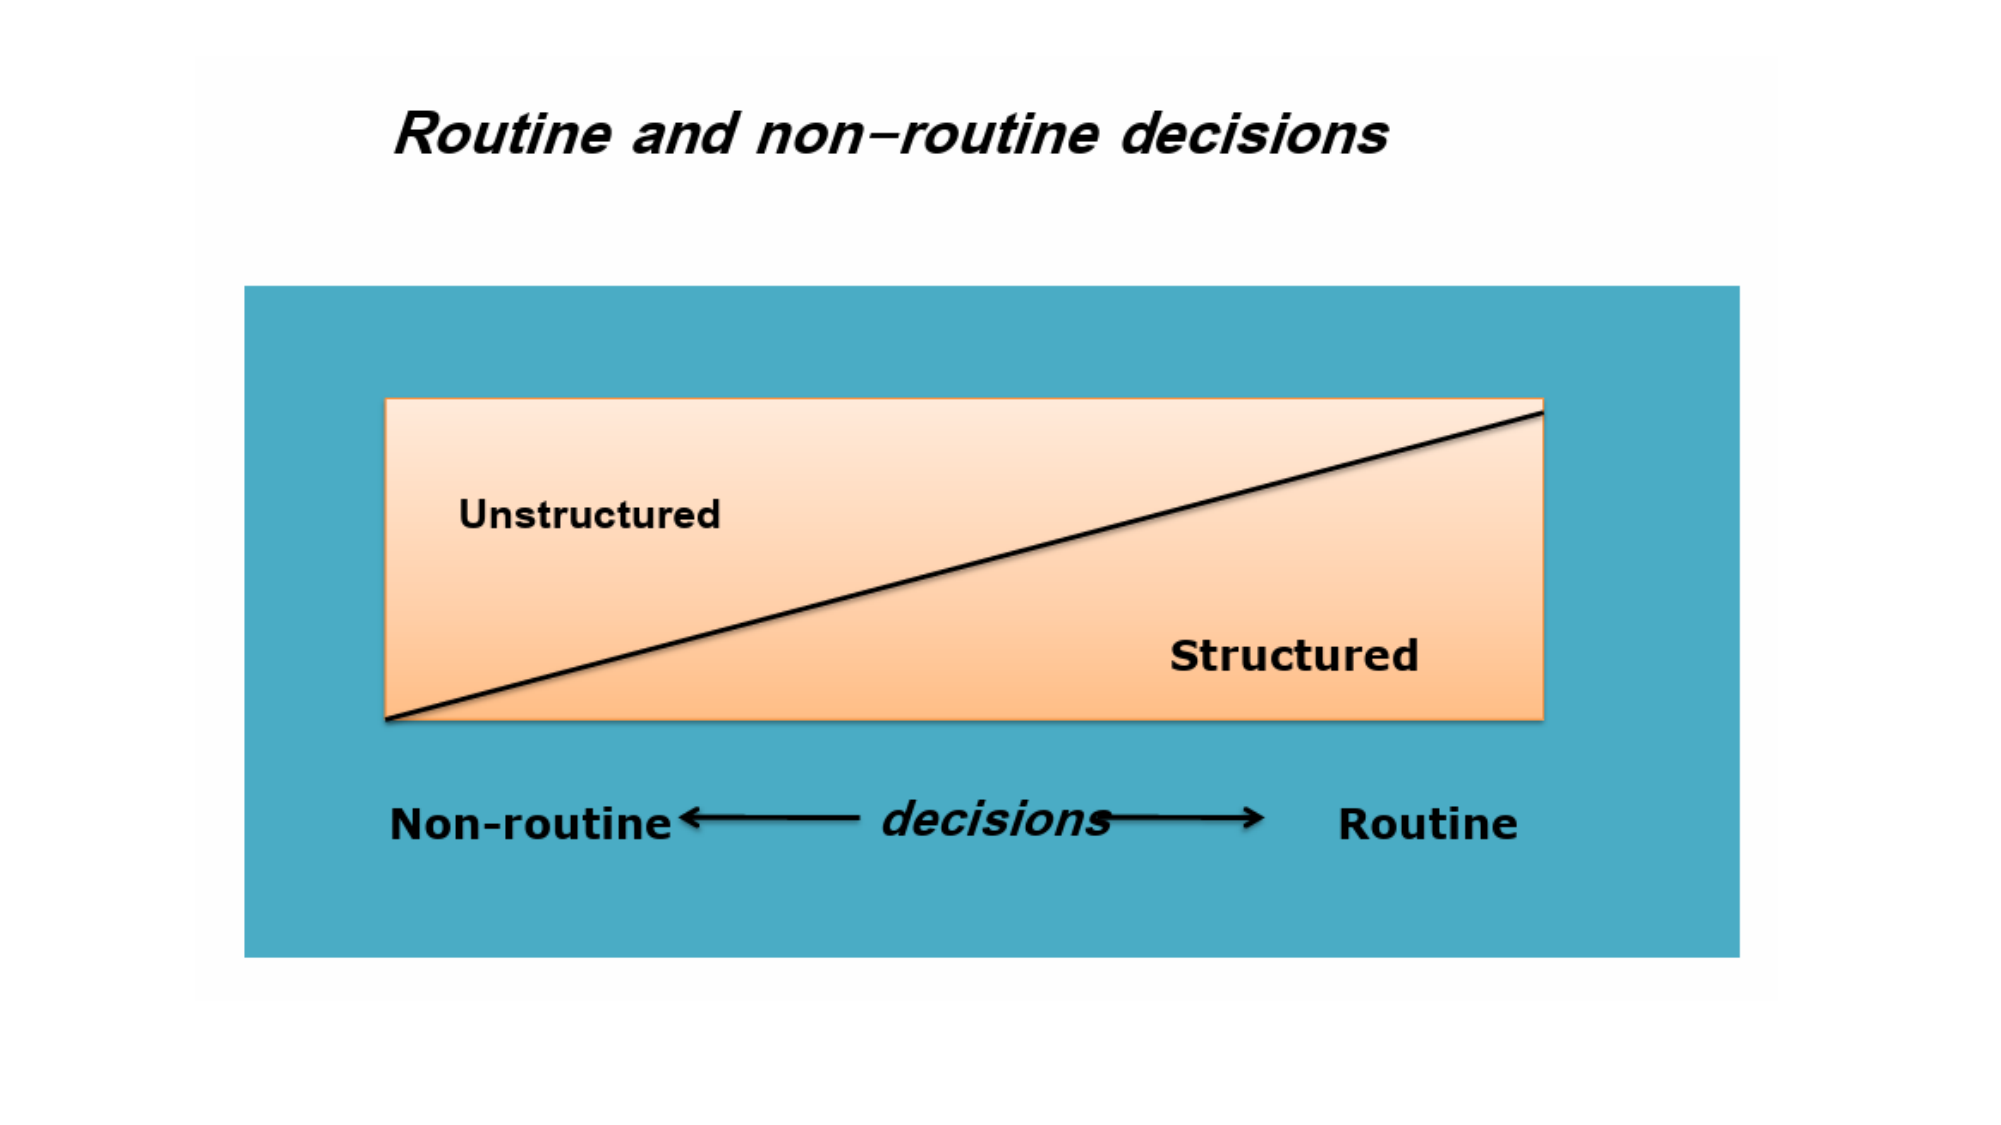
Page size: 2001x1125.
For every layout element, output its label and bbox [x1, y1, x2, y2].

picture [195, 56, 1778, 1001]
